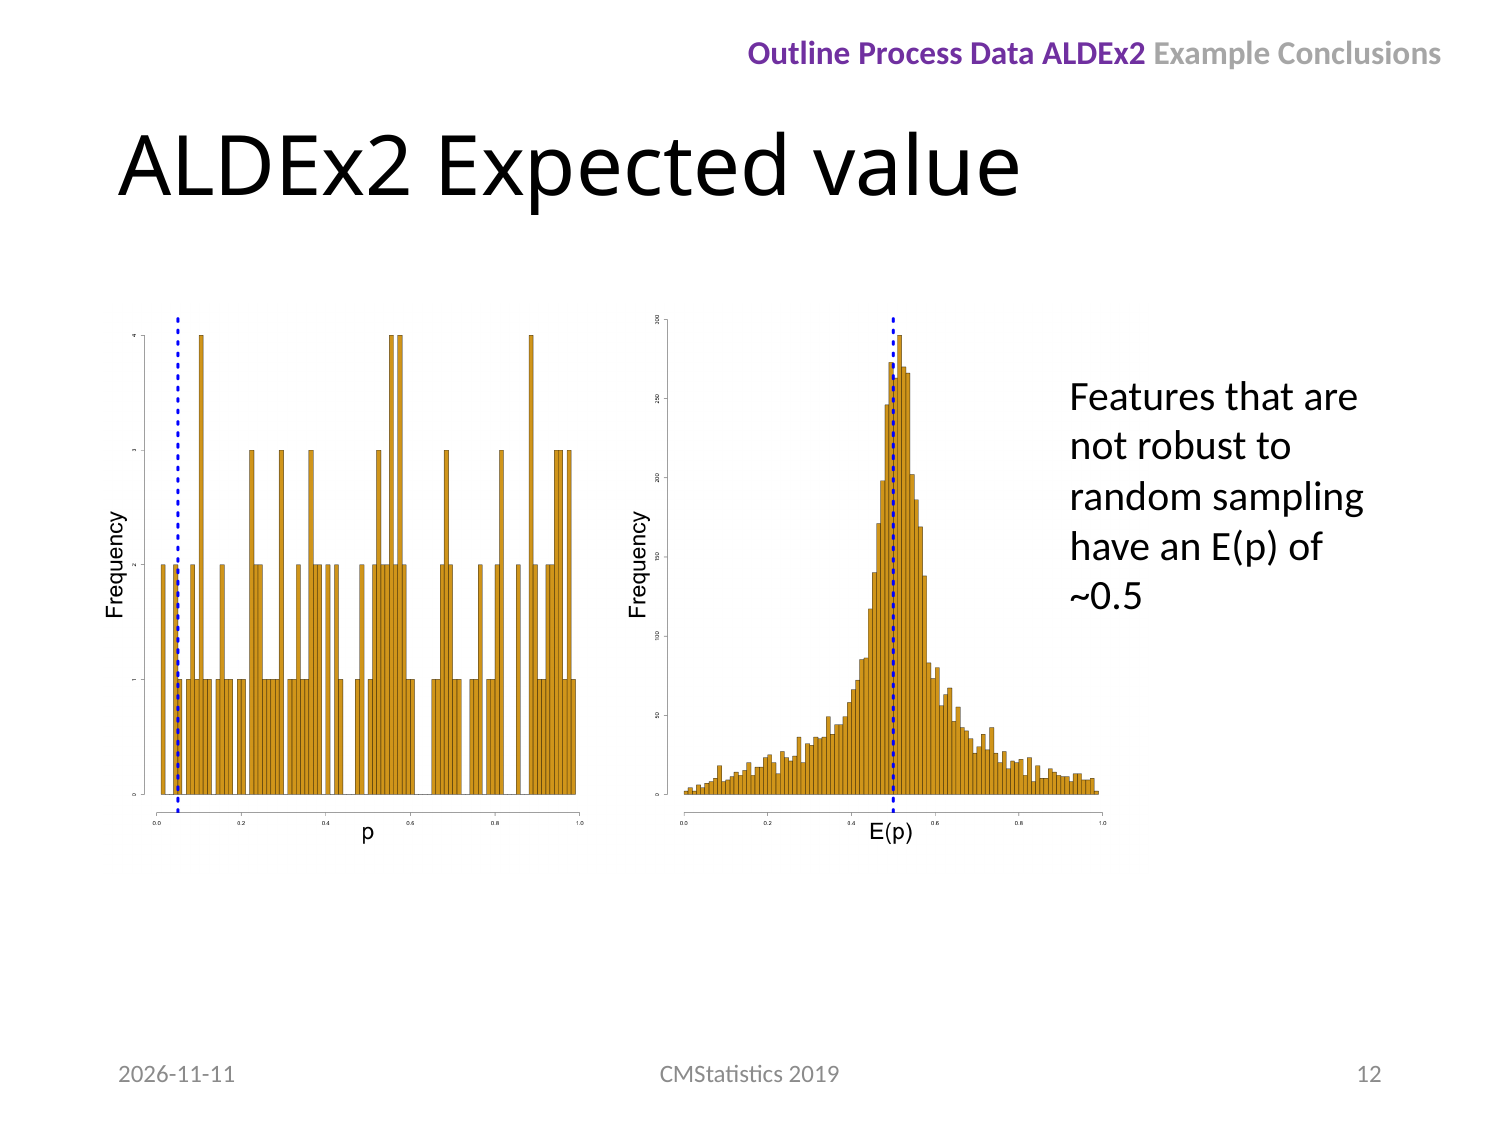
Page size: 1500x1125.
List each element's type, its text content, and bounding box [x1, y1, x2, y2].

title ALDEx2 Expected value [103, 59, 1397, 278]
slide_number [103, 1042, 441, 1103]
slide_number 12 [1059, 1042, 1397, 1103]
footer CMStatistics 2019 [496, 1042, 1004, 1103]
text_box Features that are not robust to random sampling have an E(p) of ~0.5 [1149, 360, 1397, 626]
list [103, 303, 1149, 874]
text_box Outline Process Data ALDEx2 Example Conclusions [733, 23, 1457, 79]
